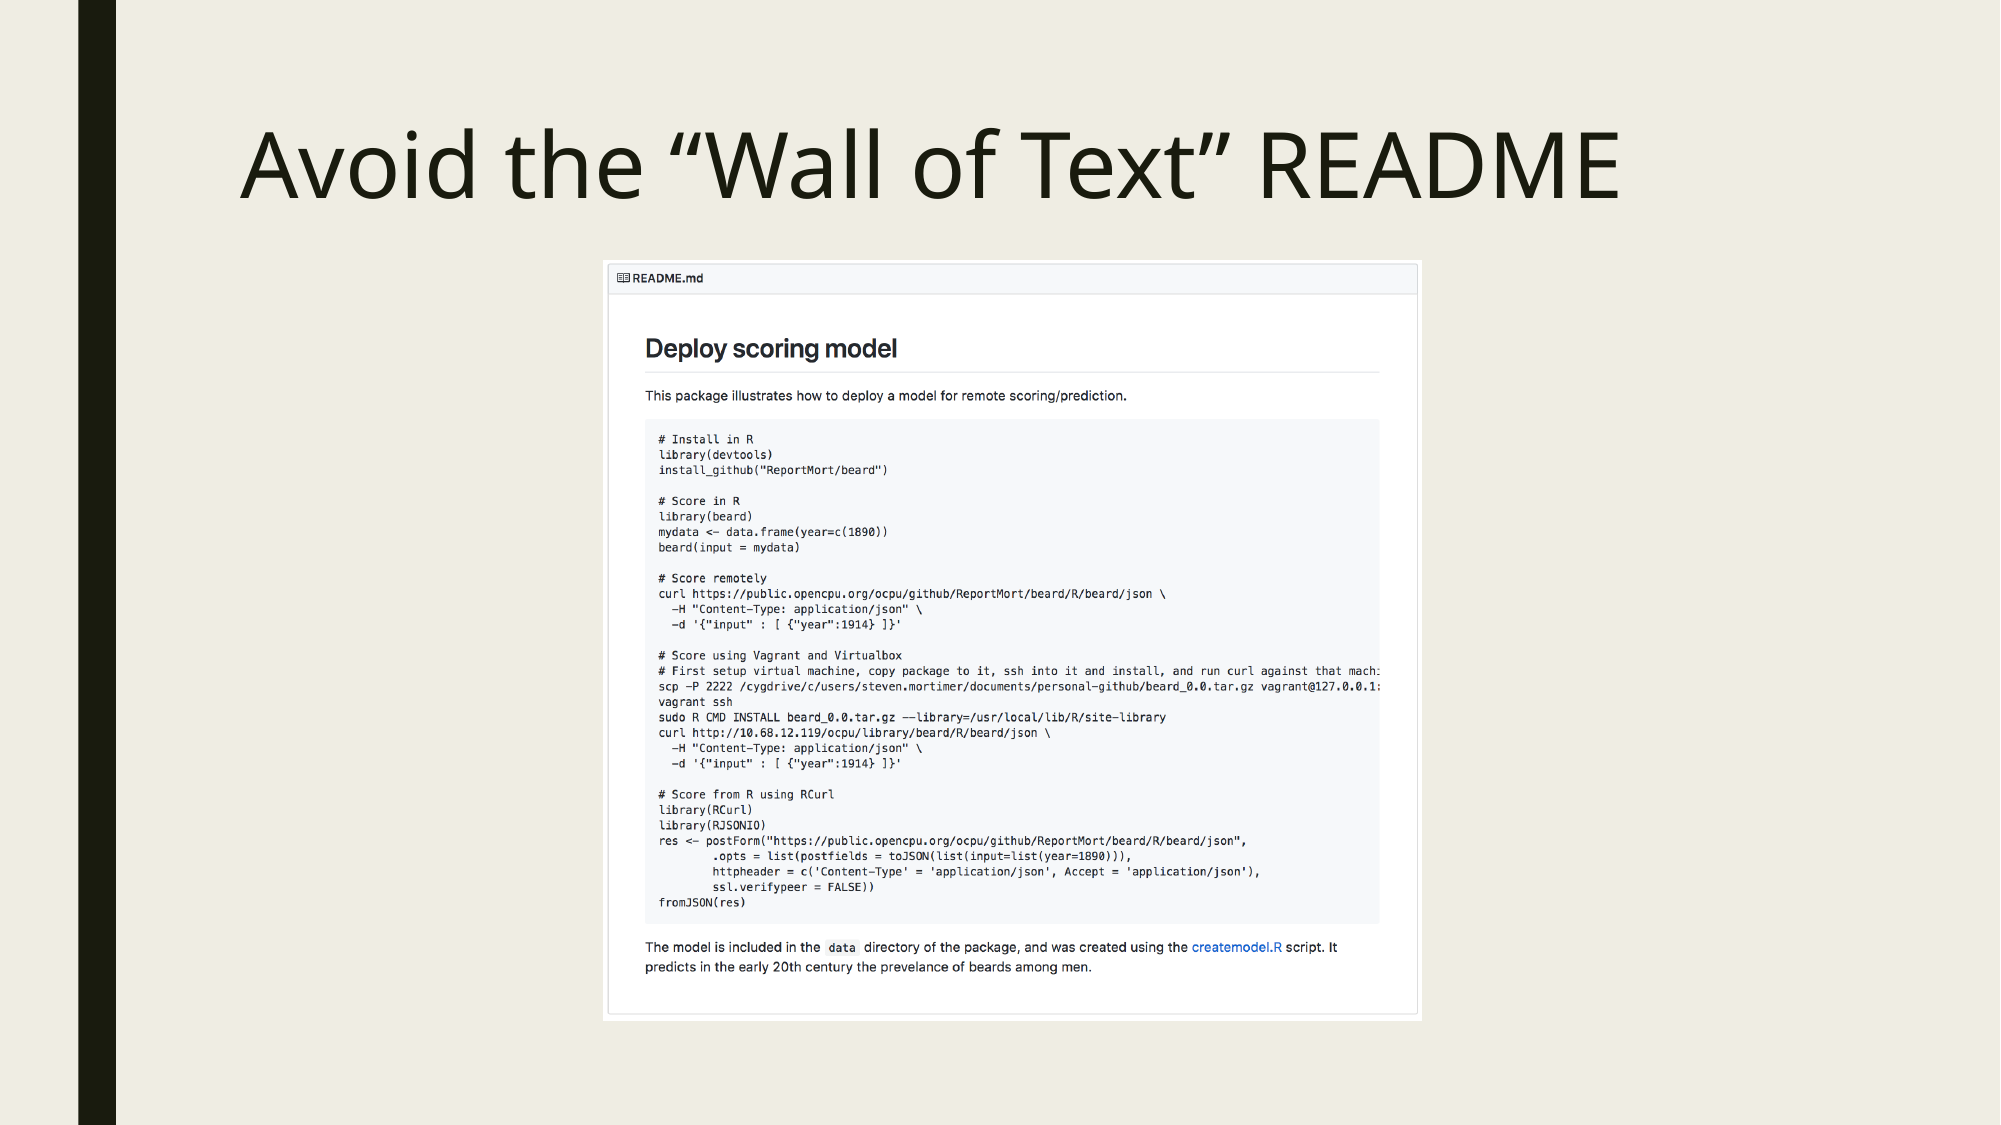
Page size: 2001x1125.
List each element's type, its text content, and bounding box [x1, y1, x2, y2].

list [603, 260, 1422, 1021]
title Avoid the “Wall of Text” README [225, 112, 1800, 357]
